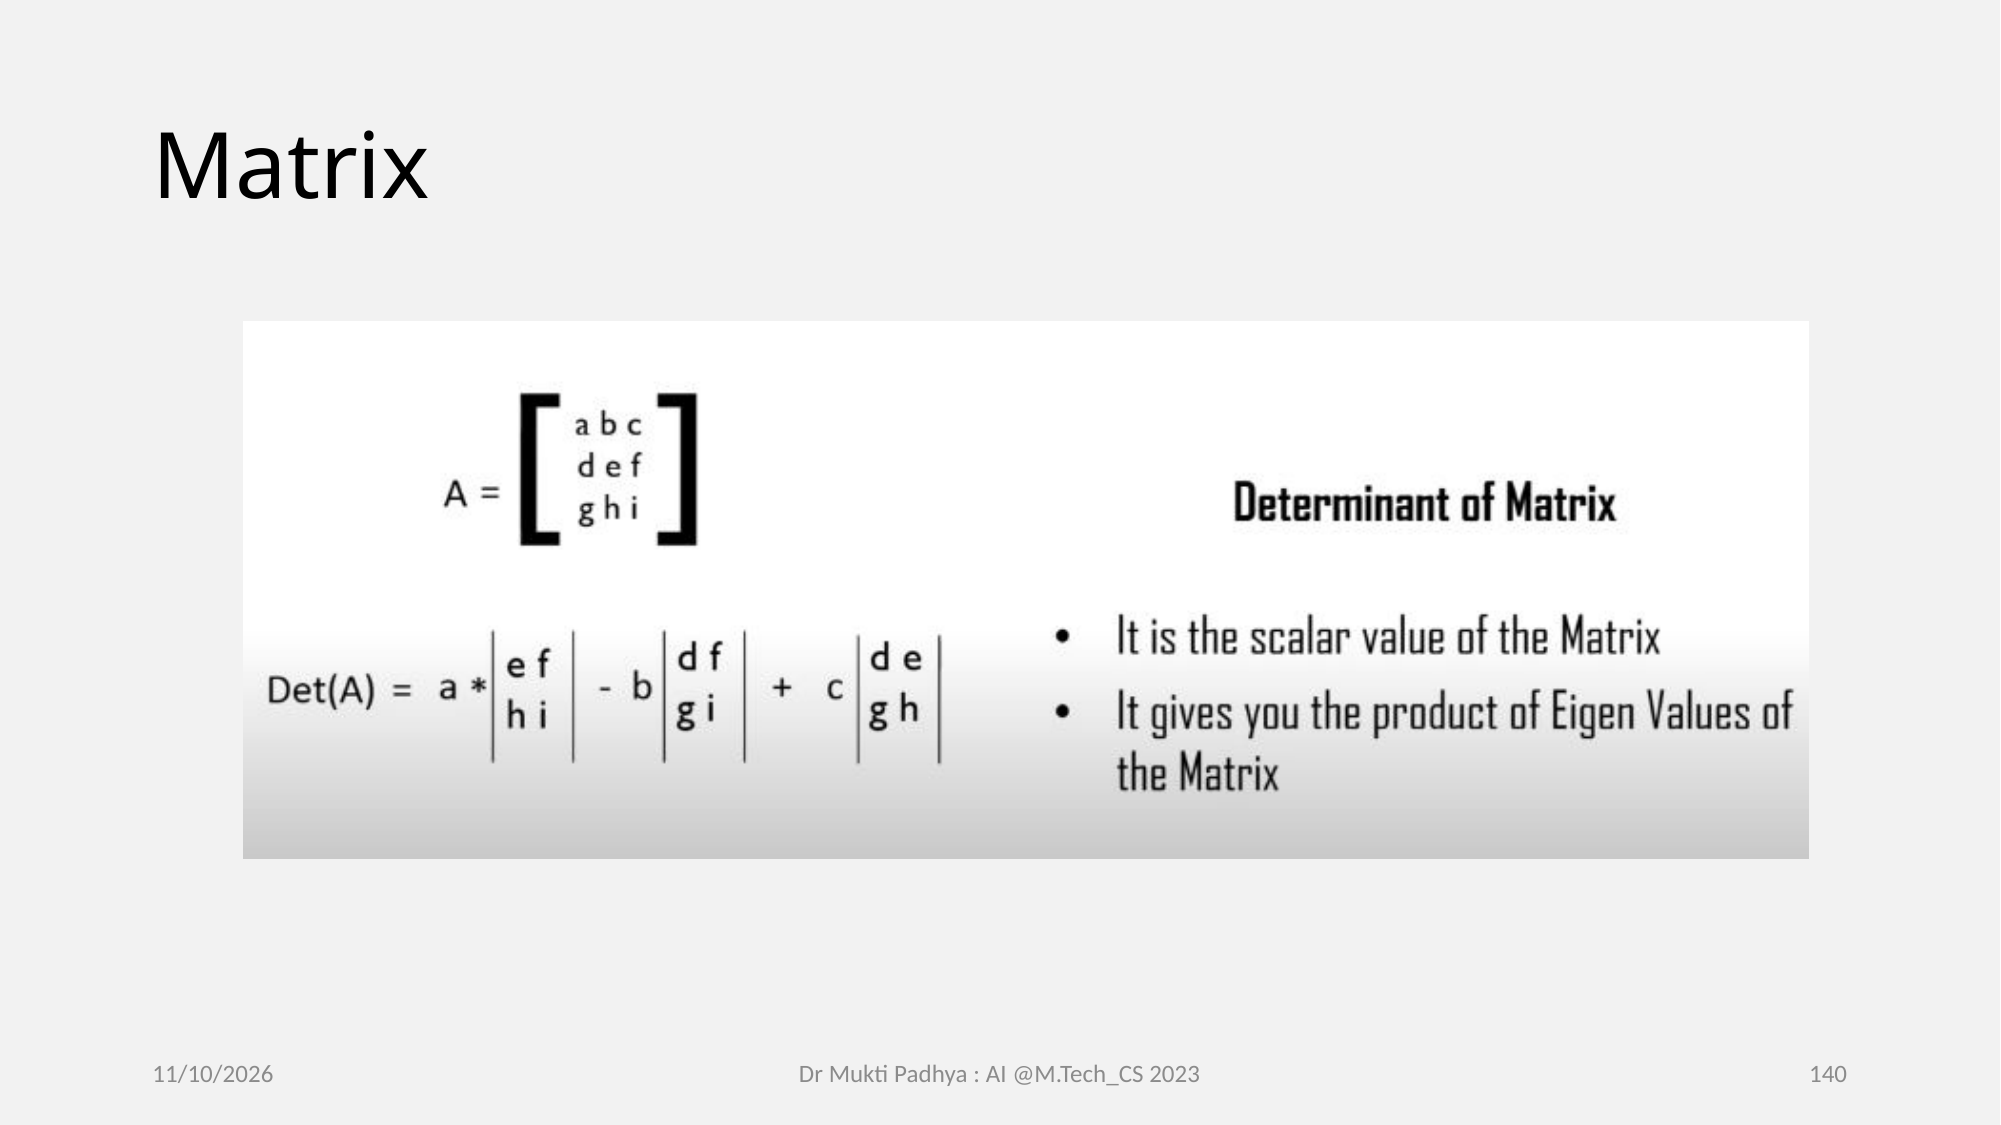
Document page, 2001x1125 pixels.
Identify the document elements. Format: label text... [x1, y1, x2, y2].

title Matrix [137, 59, 1863, 278]
footer Dr Mukti Padhya : AI @M.Tech_CS 2023 [662, 1042, 1338, 1103]
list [243, 321, 1809, 859]
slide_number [137, 1042, 588, 1103]
slide_number 140 [1412, 1042, 1863, 1103]
